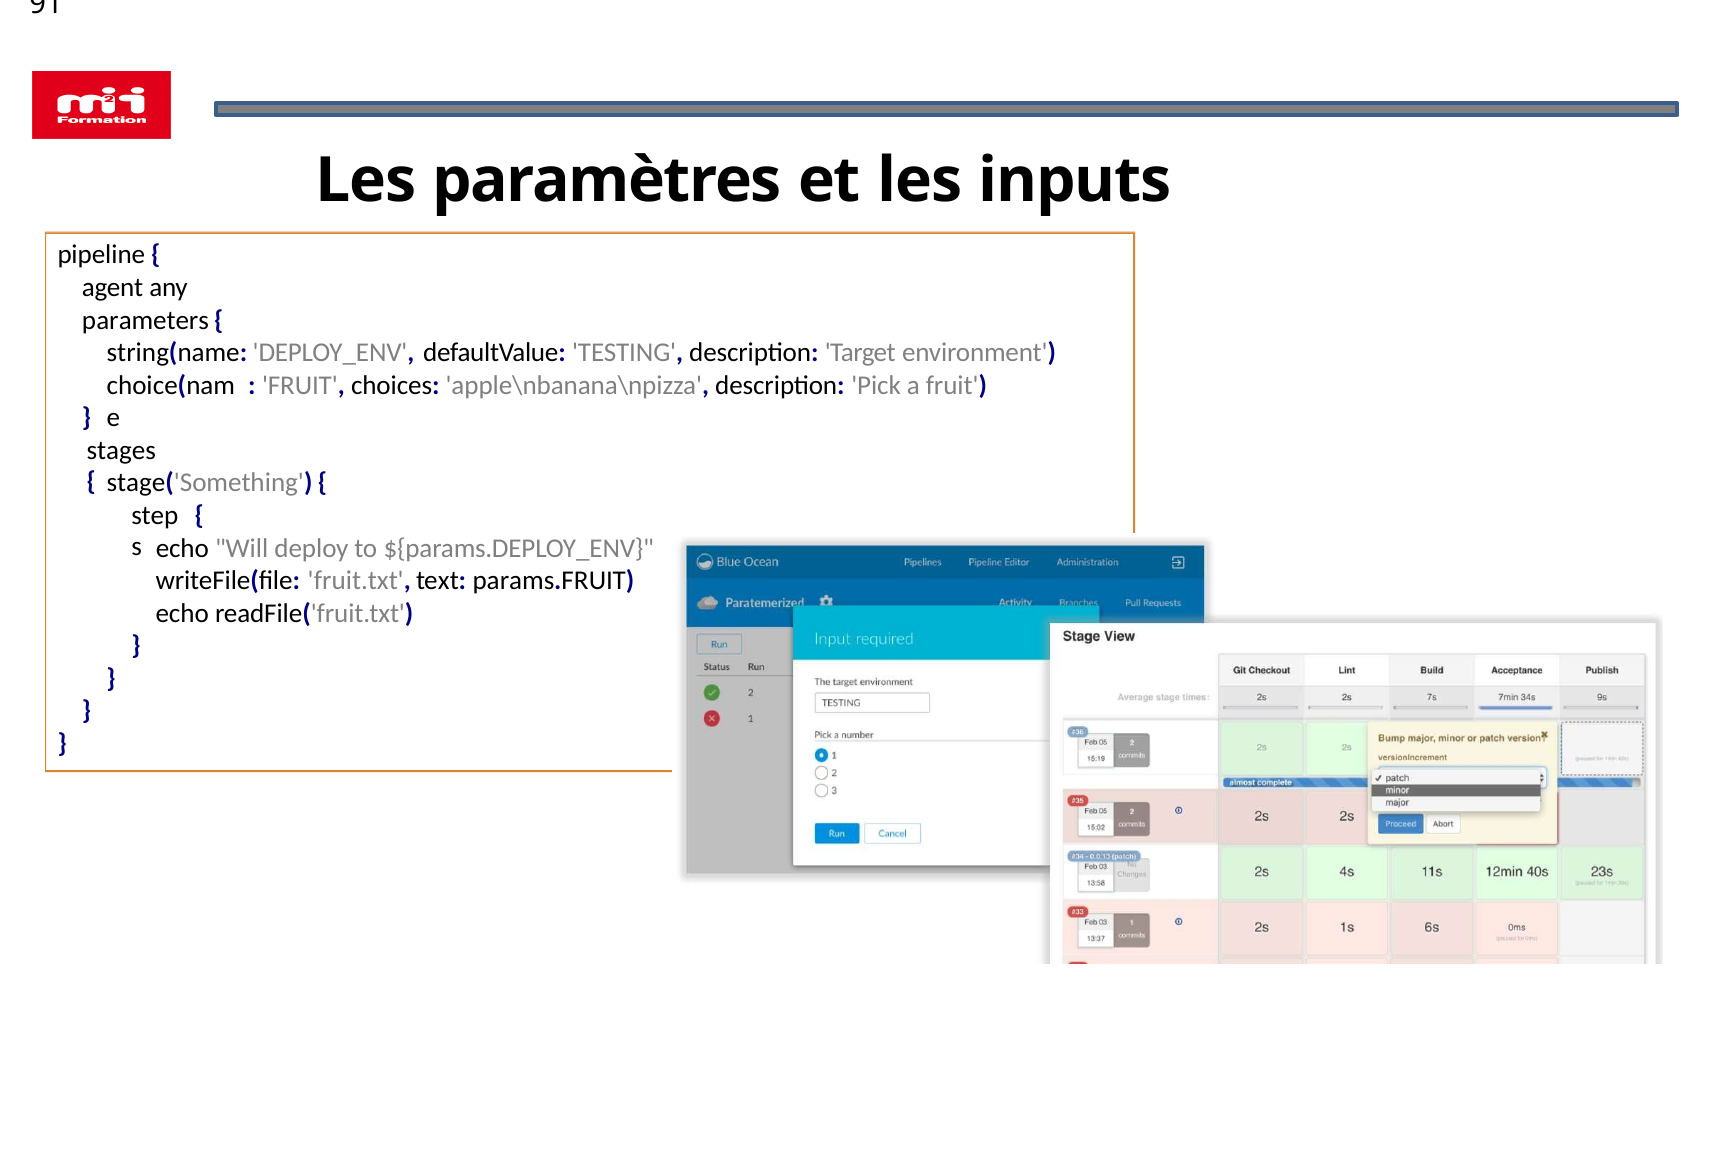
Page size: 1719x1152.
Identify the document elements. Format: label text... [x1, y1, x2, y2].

title Les paramètres et les inputs [201, 136, 1172, 332]
picture [32, 71, 171, 139]
picture [672, 533, 1663, 965]
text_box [44, 231, 1136, 773]
